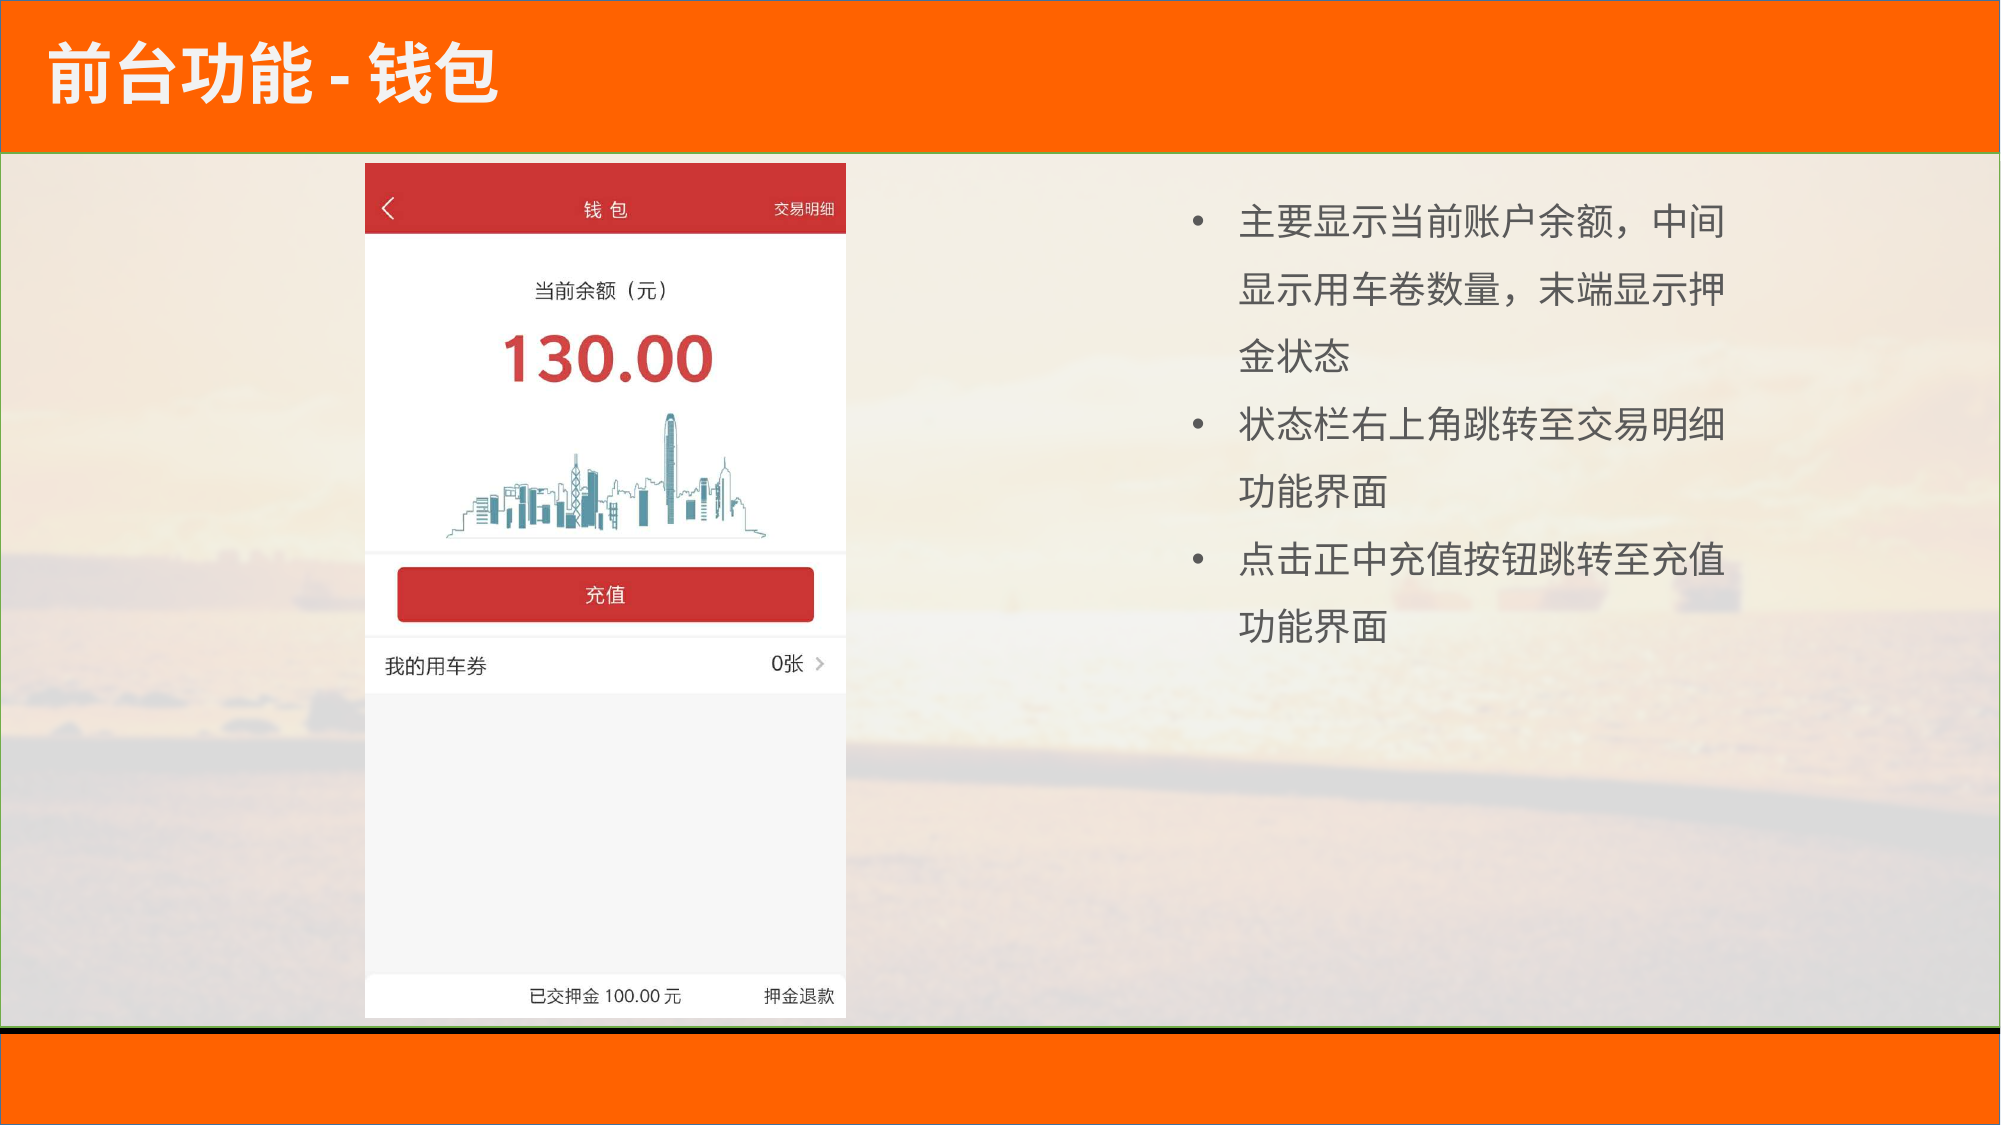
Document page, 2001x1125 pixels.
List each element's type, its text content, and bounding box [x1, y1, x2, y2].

picture [365, 163, 846, 1018]
text_box 主要显示当前账户余额，中间显示用车卷数量，末端显示押金状态 状态栏右上角跳转至交易明细功能界面 点击正中充值按钮跳转至充值功能界面 [1176, 168, 1770, 656]
title 前台功能-钱包 [31, 0, 1734, 154]
